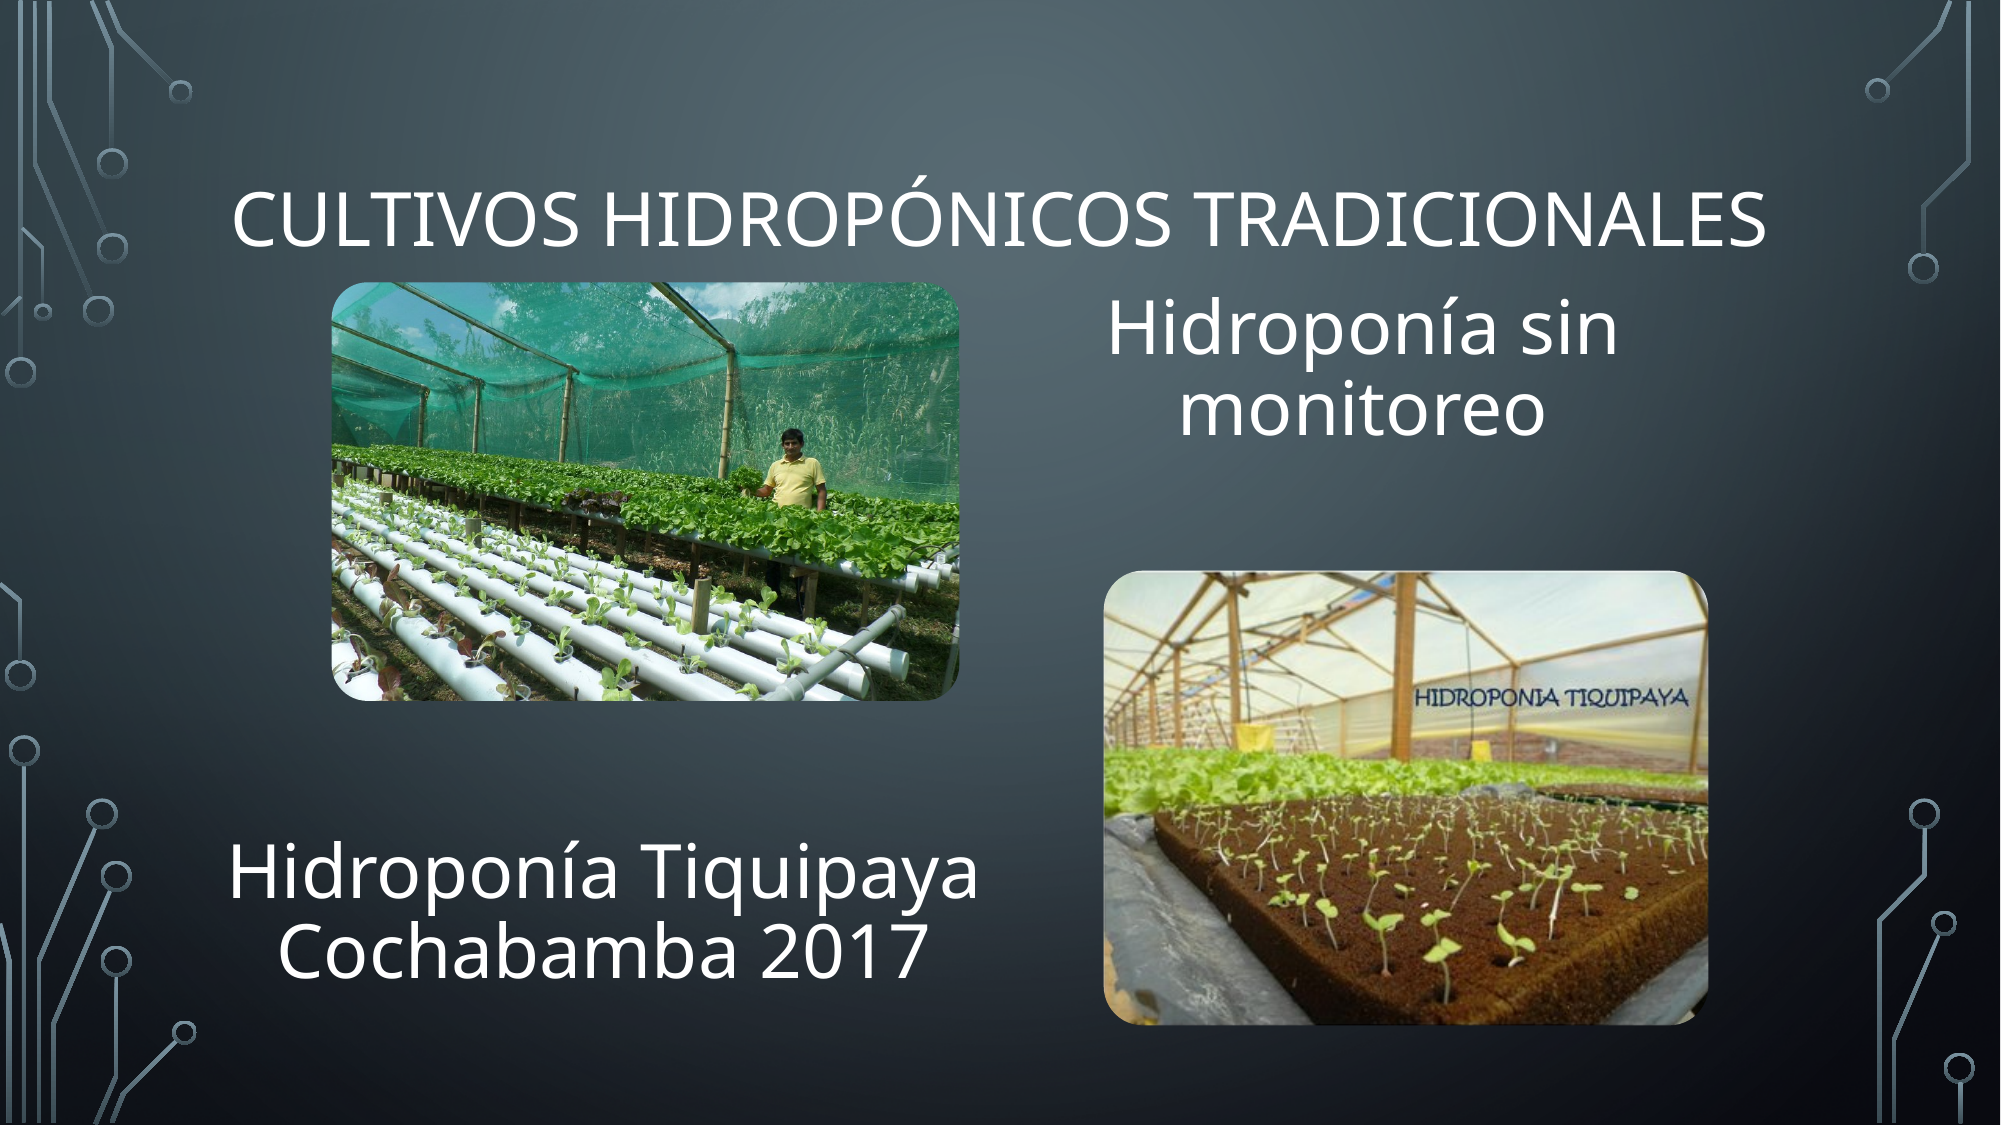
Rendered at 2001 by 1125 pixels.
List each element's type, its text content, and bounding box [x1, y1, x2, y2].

text_box Hidroponía sin monitoreo [914, 249, 1813, 492]
picture [1103, 570, 1709, 1026]
picture [331, 282, 960, 702]
title CULTIVOS HIDROPÓNICOS TRADICIONALES [187, 101, 1813, 344]
text_box Hidroponía Tiquipaya Cochabamba 2017 [196, 792, 1012, 1036]
